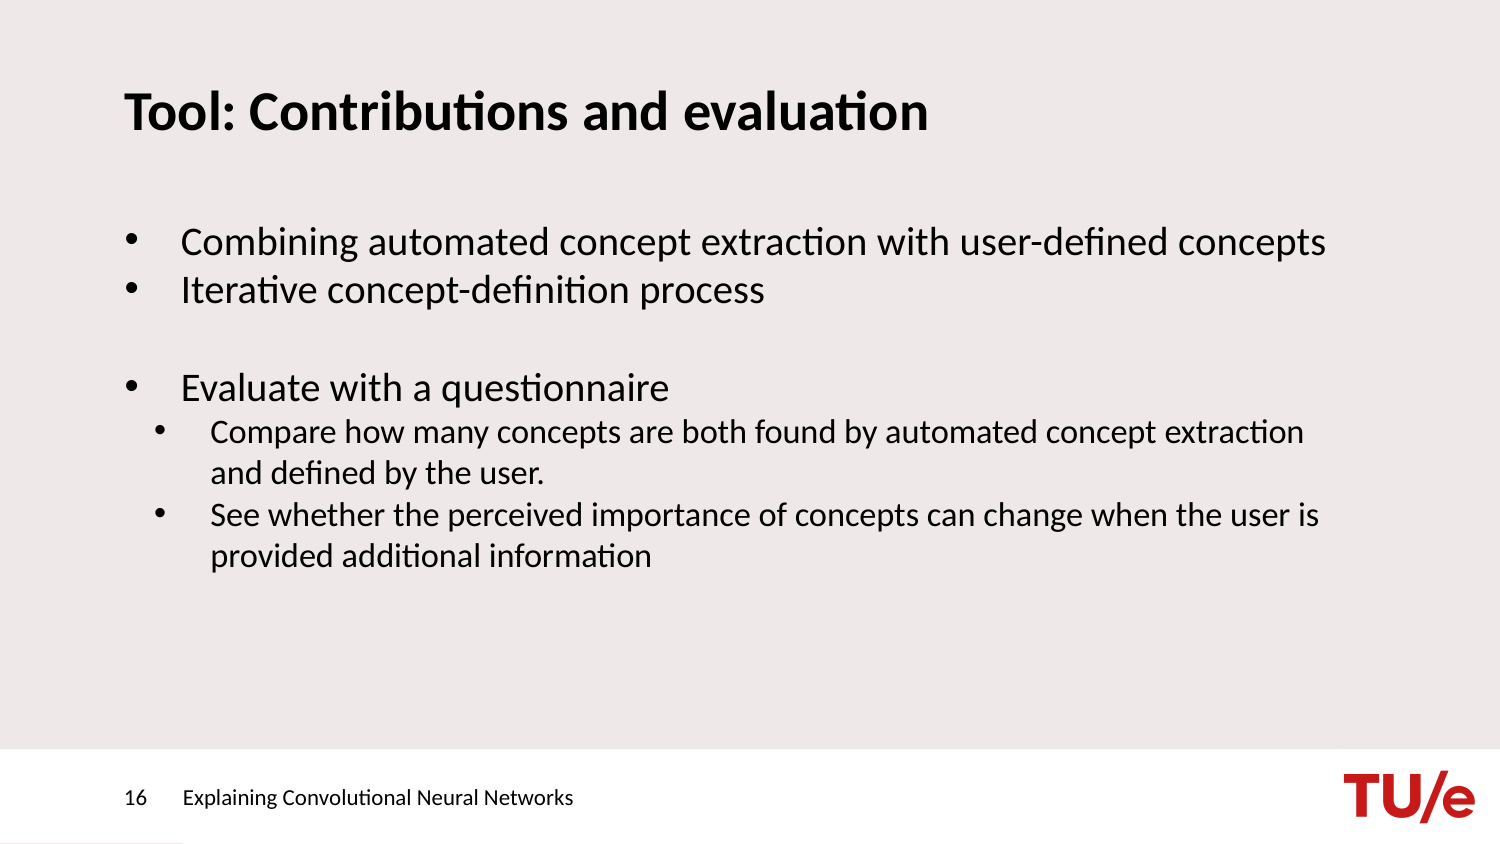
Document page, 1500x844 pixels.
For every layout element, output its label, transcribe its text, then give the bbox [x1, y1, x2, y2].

picture [1339, 749, 1500, 844]
footer Explaining Convolutional Neural Networks [183, 749, 1339, 844]
slide_number 16 [0, 749, 183, 844]
title Tool: Contributions and evaluation [124, 85, 1364, 174]
list Combining automated concept extraction with user-defined concepts Iterative concept-definition process Evaluate with a questionnaire Compare how many concepts are both found by automated concept extraction and defined by the user. See whether the perceived importance of concepts can change when the user is provided additional information [124, 214, 1364, 694]
